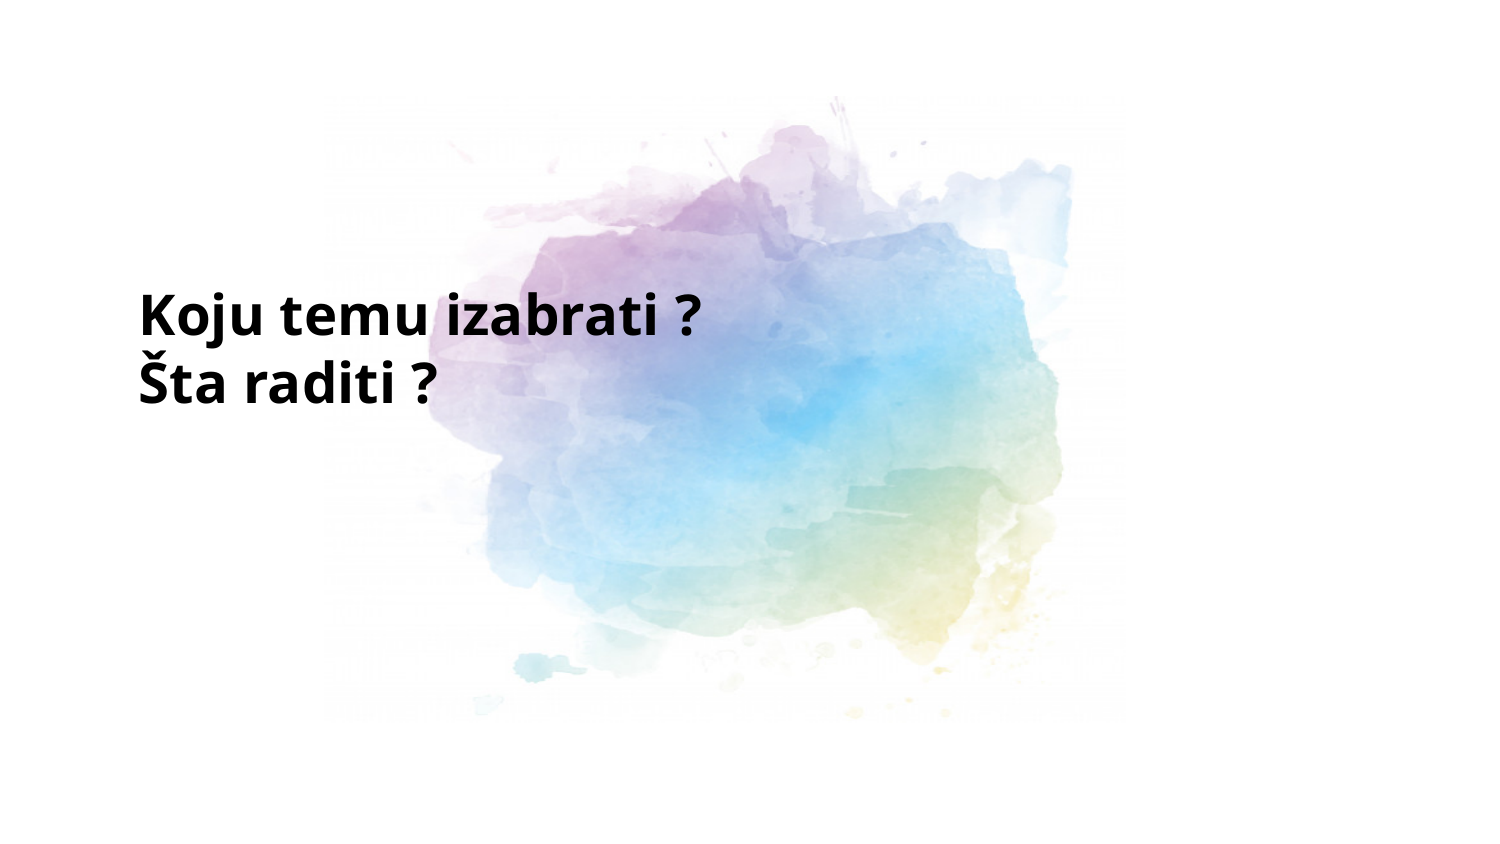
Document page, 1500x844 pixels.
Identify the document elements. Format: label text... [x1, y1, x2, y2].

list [323, 95, 1126, 723]
title Koju temu izabrati ? Šta raditi ? [123, 271, 318, 422]
